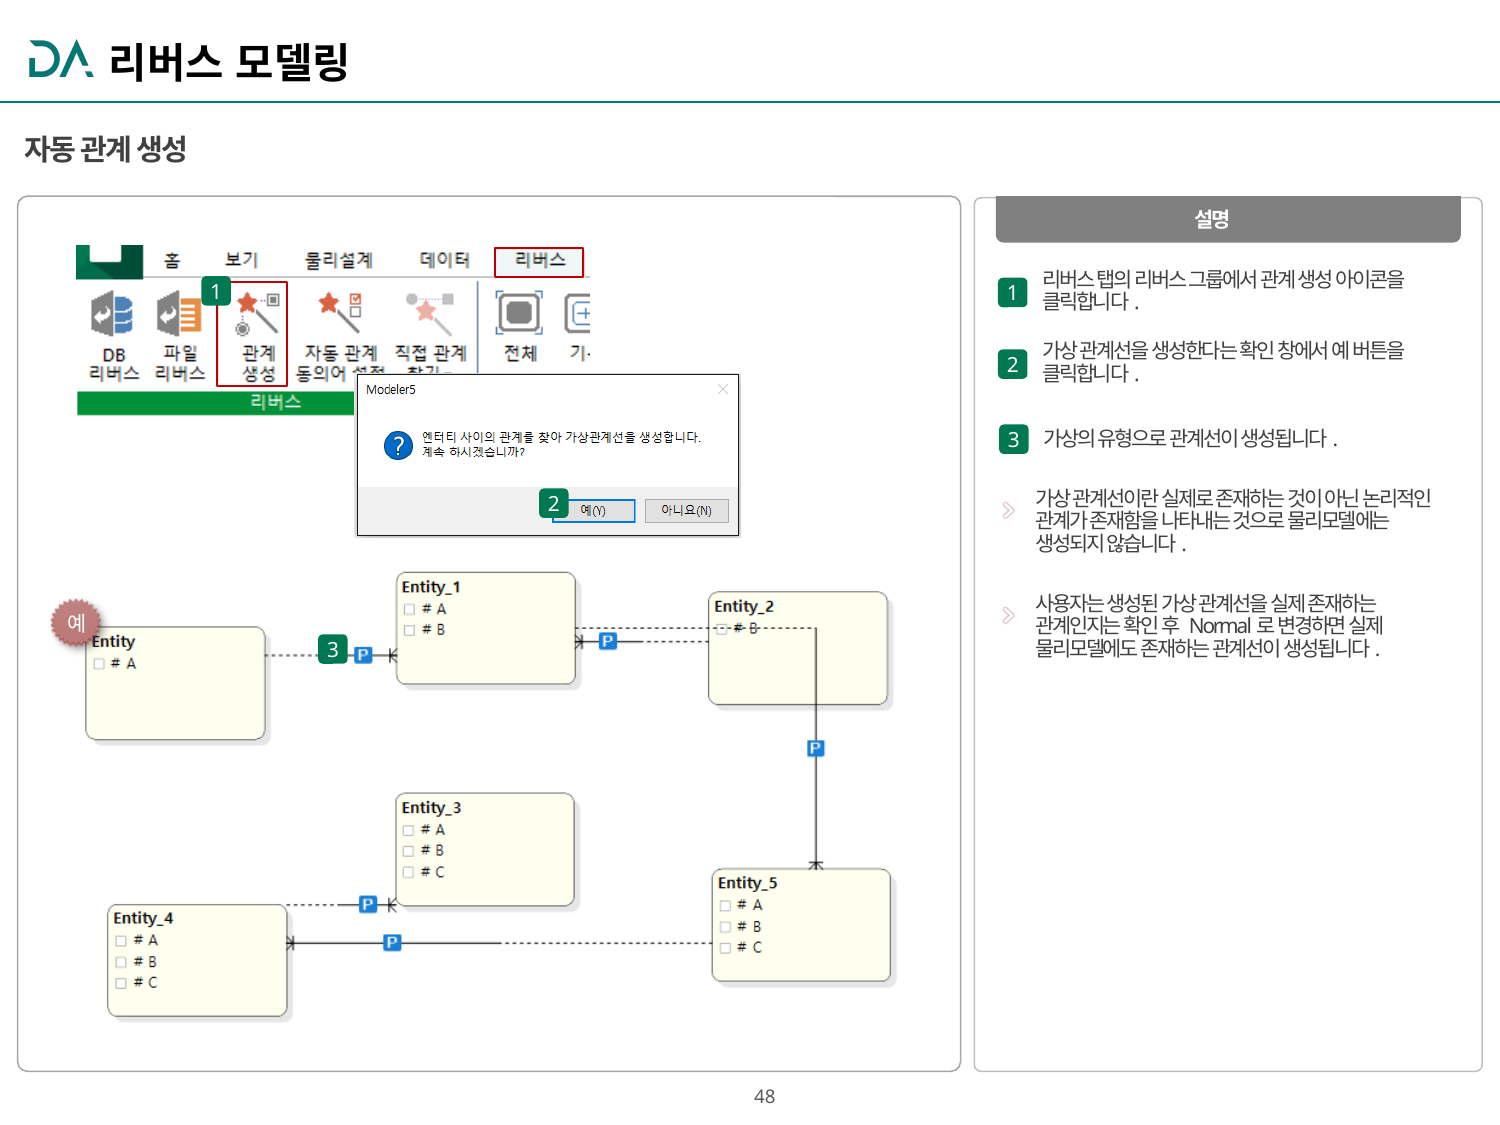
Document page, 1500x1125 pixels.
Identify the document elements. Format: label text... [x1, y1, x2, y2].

picture [29, 39, 94, 77]
picture [72, 550, 908, 1040]
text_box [46, 596, 107, 650]
text_box 3 [996, 422, 1031, 457]
text_box 자동 관계 생성 [18, 137, 438, 172]
text_box 리버스 모델링 [92, 43, 507, 80]
text_box 가상의 유형으로 관계선이 생성됩니다. [1037, 421, 1457, 456]
text_box 사용자는 생성된 가상 관계선을 실제 존재하는 관계인지는 확인 후 Normal로 변경하면 실제 물리모델에도 존재하는 관계선이 생성됩니다. [1029, 587, 1451, 667]
text_box 리버스 탭의 리버스 그룹에서 관계 생성 아이콘을 클릭합니다. [1036, 262, 1456, 320]
text_box 가상 관계선이란 실제로 존재하는 것이 아닌 논리적인 관계가 존재함을 나타내는 것으로 물리모델에는 생성되지 않습니다. [1029, 482, 1451, 562]
picture [997, 604, 1018, 625]
picture [76, 245, 741, 538]
text_box 2 [995, 347, 1030, 381]
text_box 가상 관계선을 생성한다는 확인 창에서 예 버튼을 클릭합니다. [1036, 334, 1456, 392]
text_box 1 [995, 275, 1030, 310]
picture [997, 499, 1018, 520]
